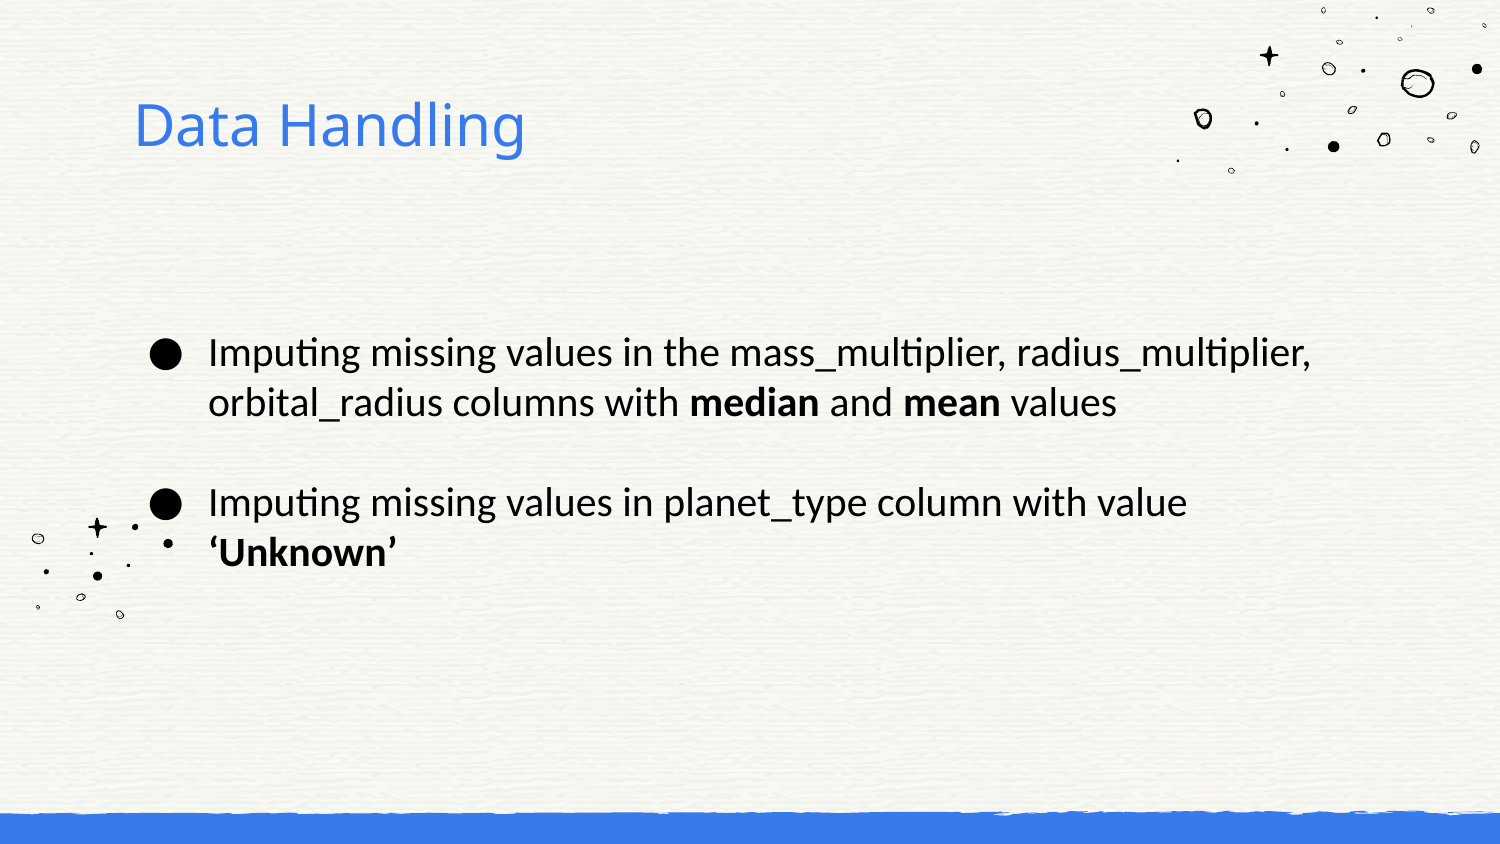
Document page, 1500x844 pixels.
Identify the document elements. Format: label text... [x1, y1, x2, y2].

list Imputing missing values in the mass_multiplier, radius_multiplier, orbital_radius columns with median and mean values Imputing missing values in planet_type column with value ‘Unknown’ [118, 309, 1382, 750]
title Data Handling [118, 72, 1382, 191]
picture [0, 0, 1500, 815]
